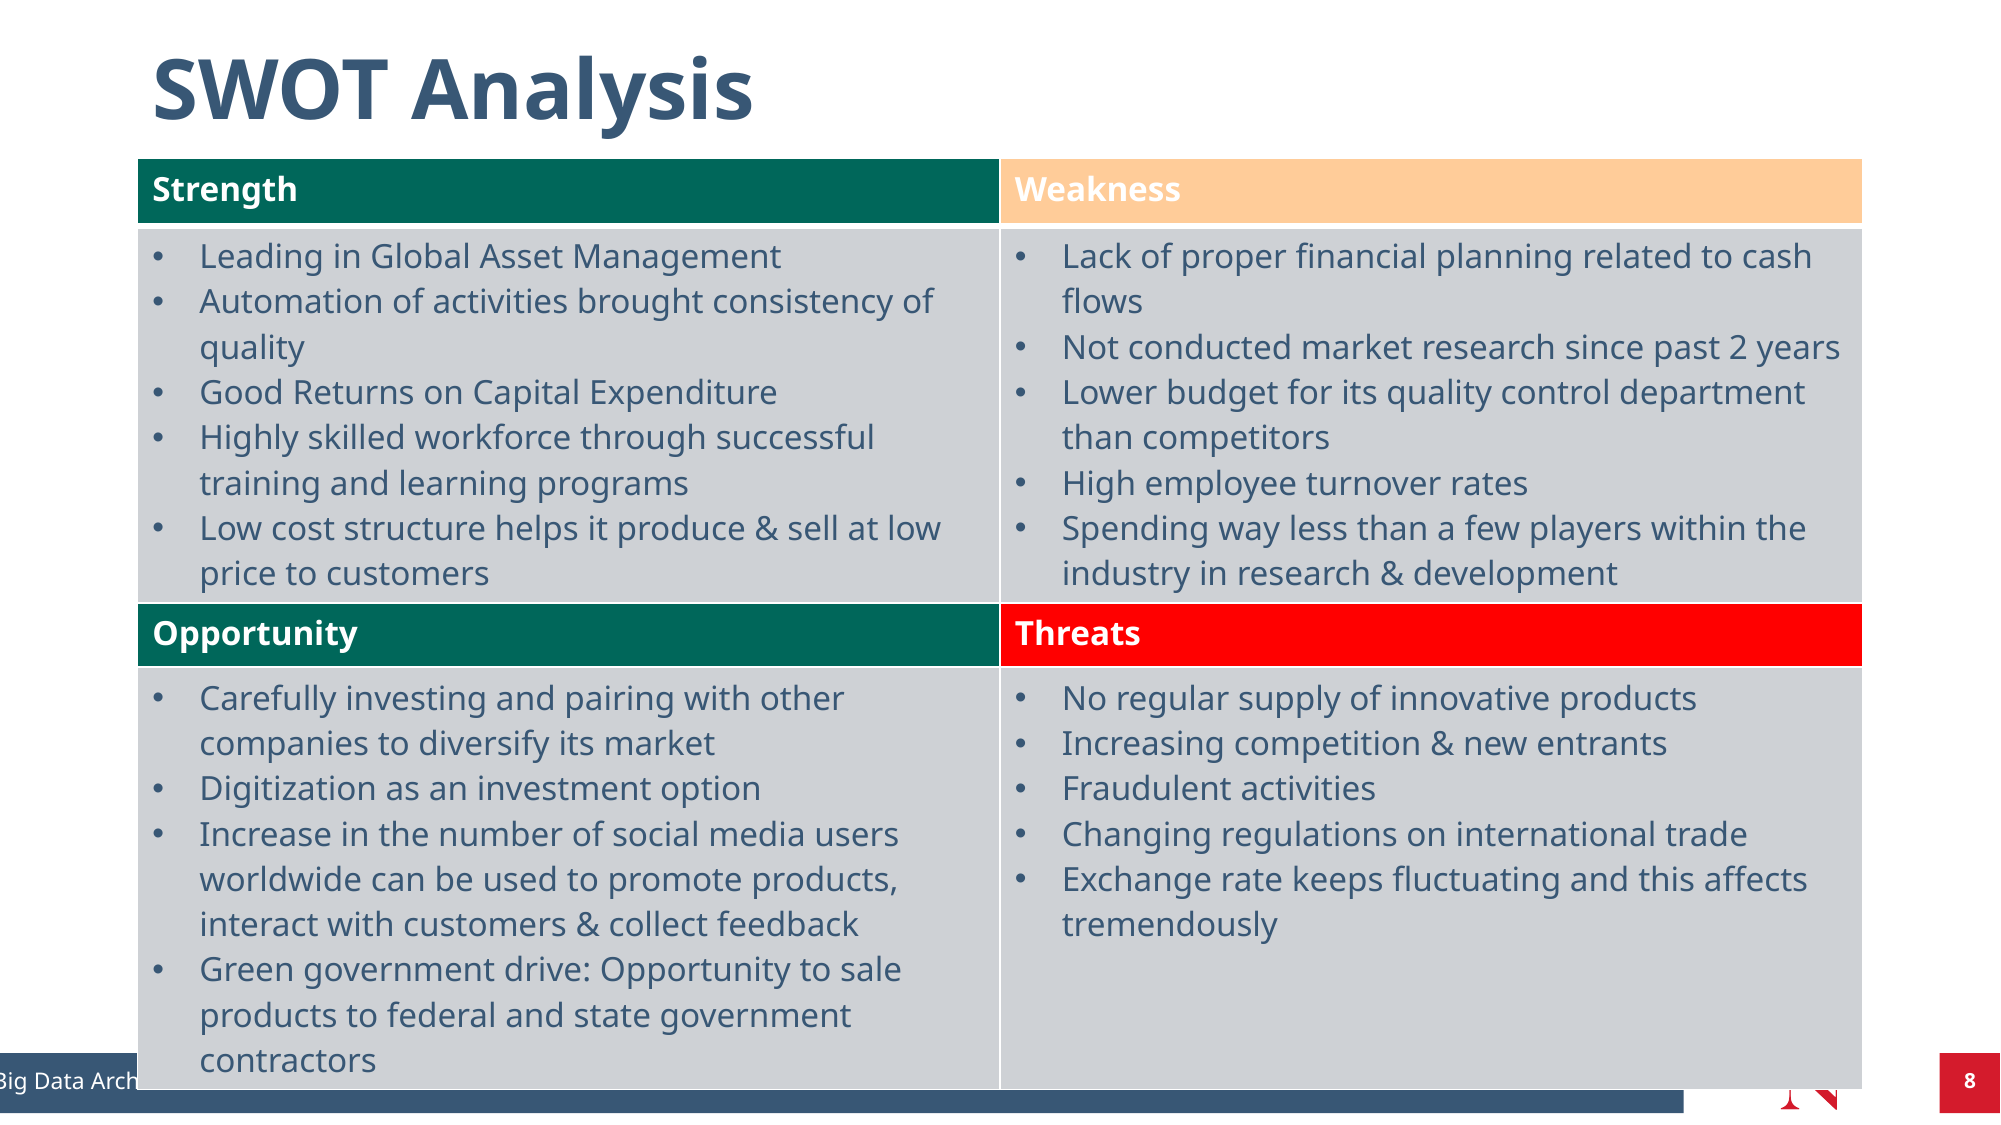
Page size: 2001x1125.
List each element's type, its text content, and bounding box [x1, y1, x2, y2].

table_header Strength [138, 159, 999, 223]
table_cell Carefully investing and pairing with other companies to diversify its market Digitization as an investment option Increase in the number of social media users worldwide can be used to promote products, interact with customers & collect feedback Green government drive: Opportunity to sale products to federal and state government contractors [138, 668, 999, 1089]
title SWOT Analysis [137, 26, 1863, 157]
picture [1766, 1090, 1857, 1125]
table_cell Opportunity [138, 604, 999, 666]
table_header Weakness [1001, 159, 1862, 223]
table_cell Lack of proper financial planning related to cash flows Not conducted market research since past 2 years Lower budget for its quality control department than competitors High employee turnover rates Spending way less than a few players within the industry in research & development [1001, 229, 1862, 602]
table_cell Leading in Global Asset Management Automation of activities brought consistency of quality Good Returns on Capital Expenditure Highly skilled workforce through successful training and learning programs Low cost structure helps it produce & sell at low price to customers [138, 229, 999, 602]
table_cell No regular supply of innovative products Increasing competition & new entrants Fraudulent activities Changing regulations on international trade Exchange rate keeps fluctuating and this affects tremendously [1001, 668, 1862, 1089]
table_cell Threats [1001, 604, 1862, 666]
